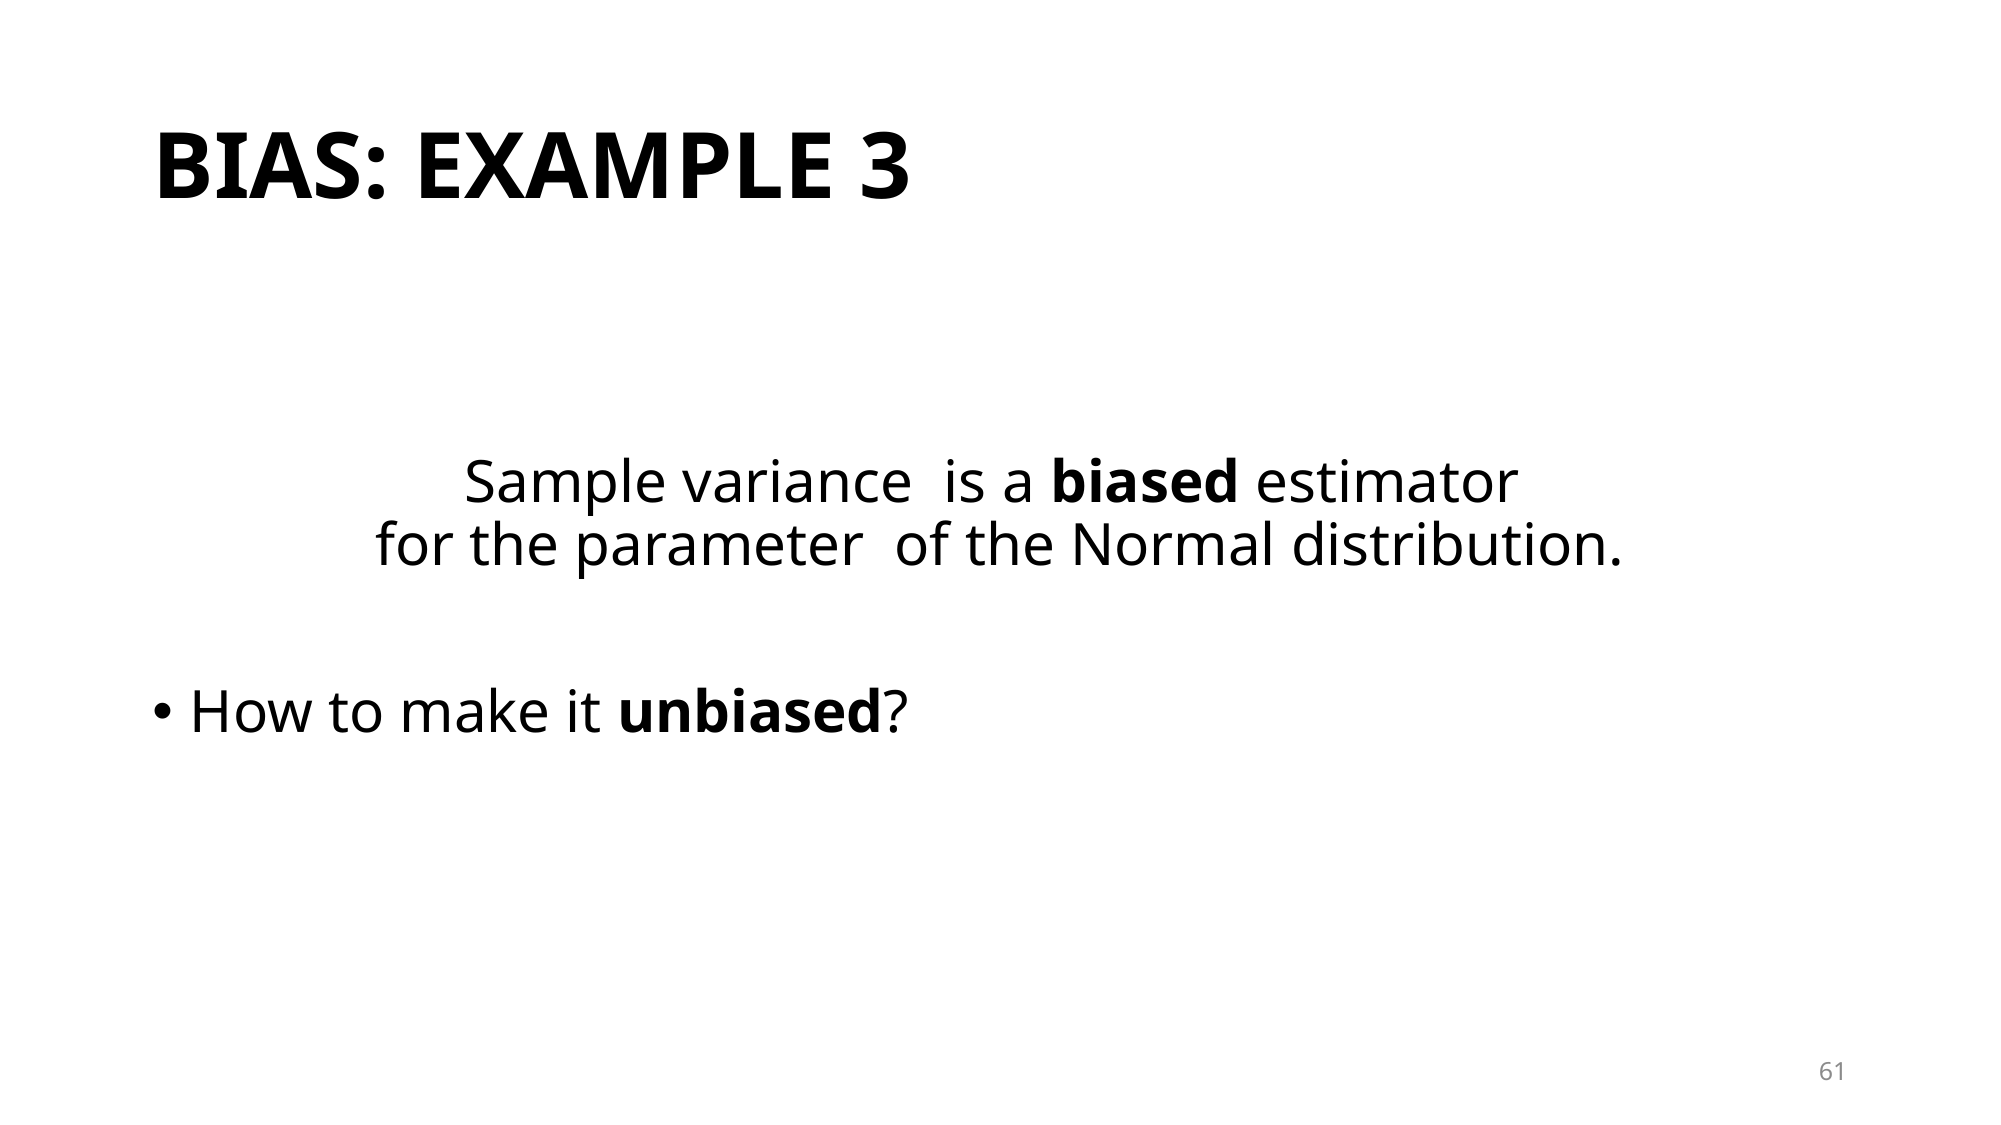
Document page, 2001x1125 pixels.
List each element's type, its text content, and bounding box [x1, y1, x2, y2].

slide_number 61 [1412, 1042, 1863, 1103]
title BIAS: EXAMPLE 3 [137, 59, 1863, 278]
